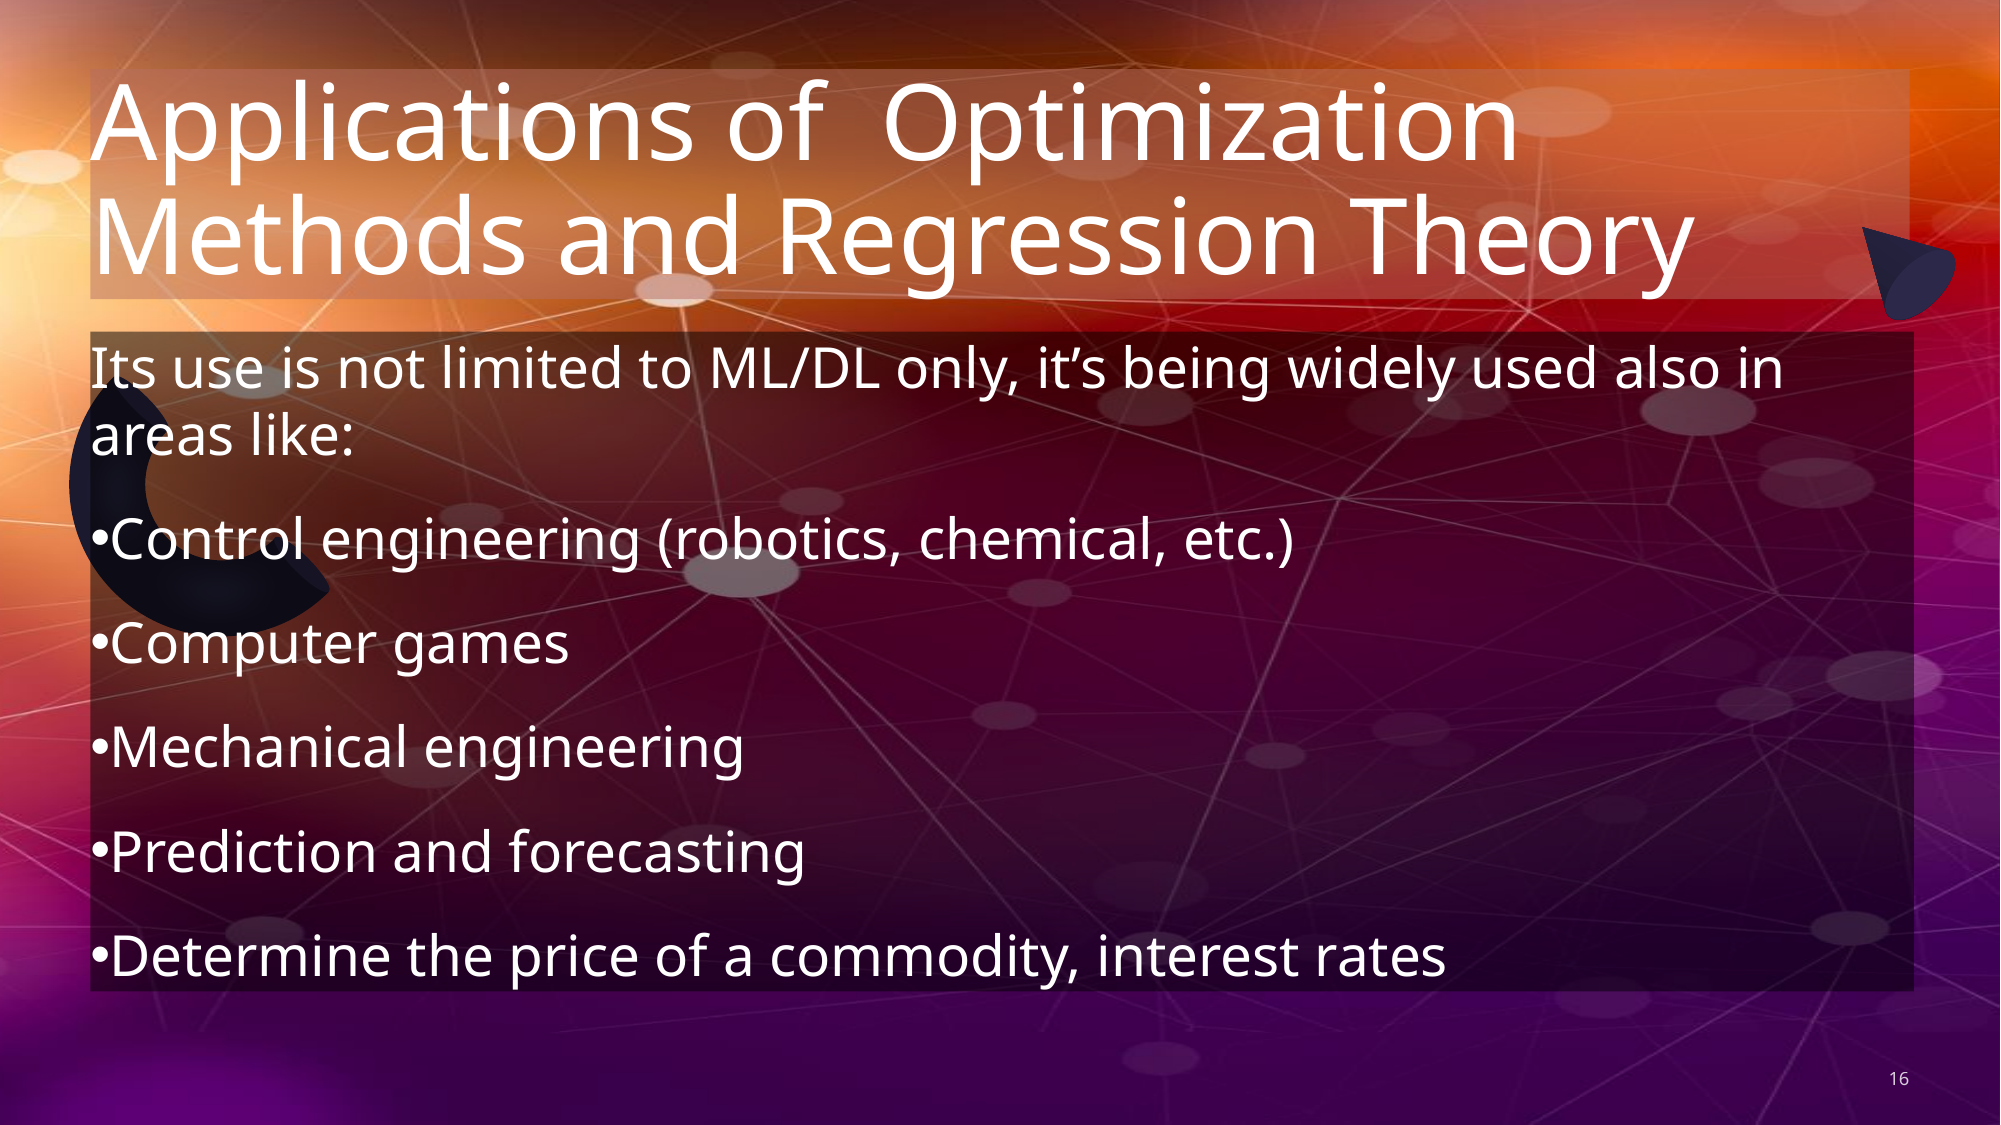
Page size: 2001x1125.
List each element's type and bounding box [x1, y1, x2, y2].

picture [0, 0, 2000, 1125]
text_box [90, 365, 311, 691]
text_box [1854, 211, 1965, 316]
